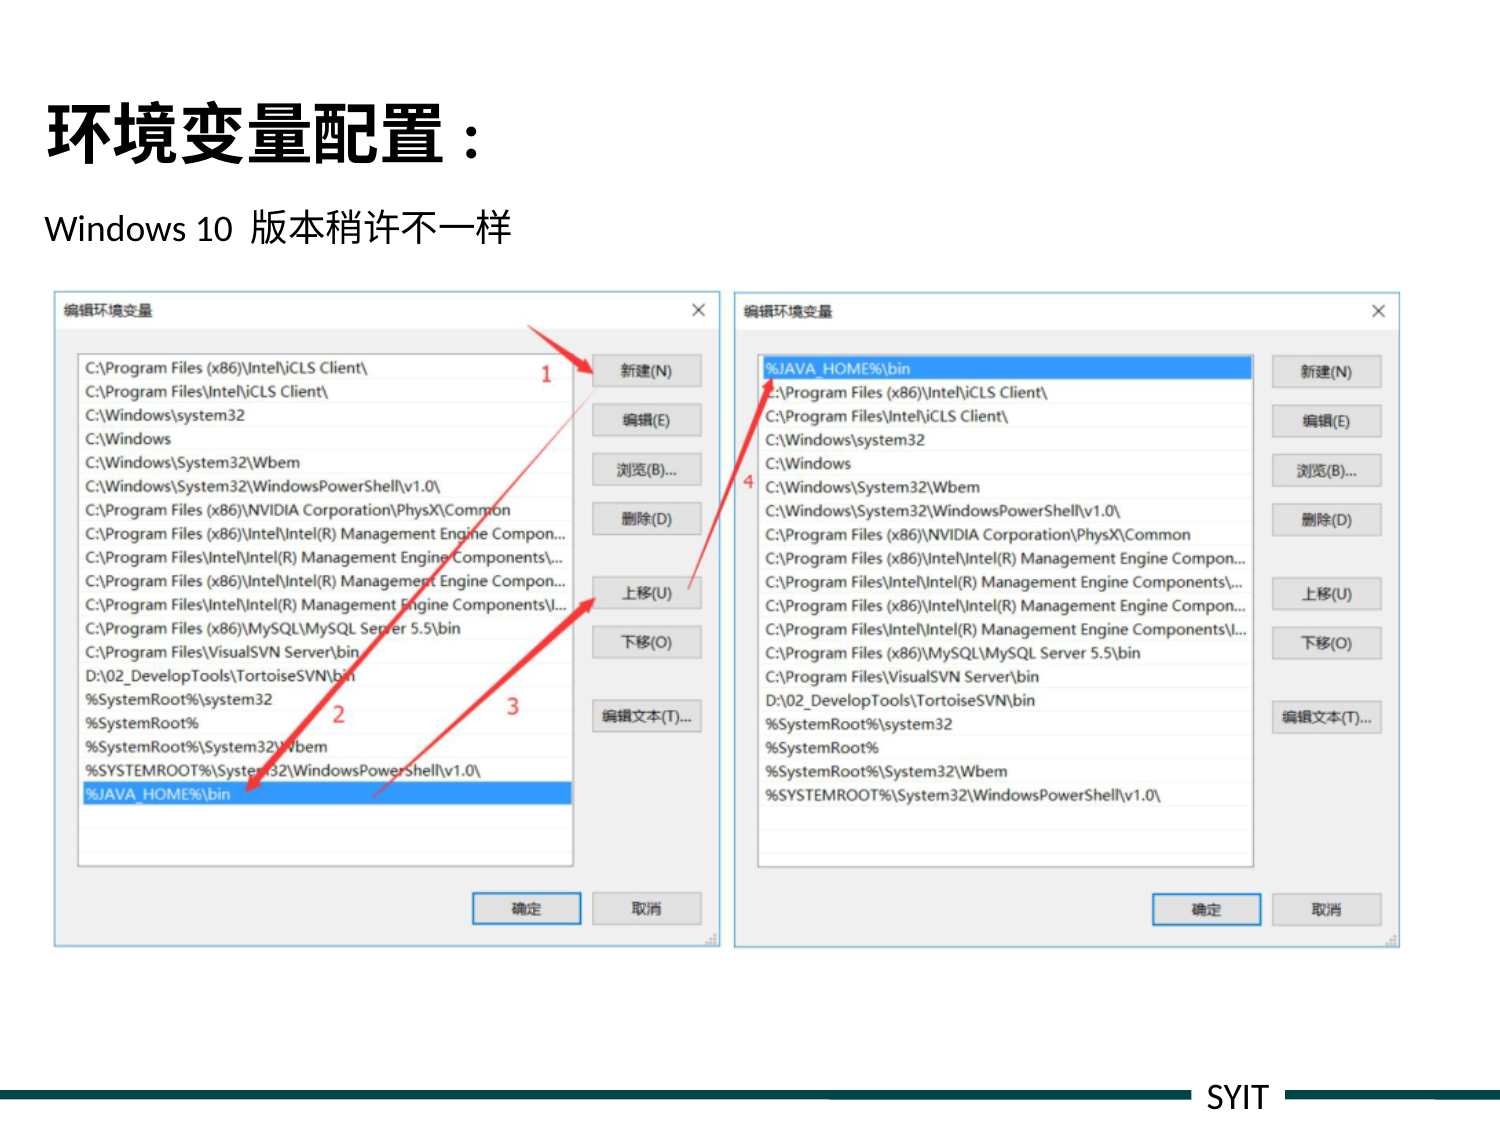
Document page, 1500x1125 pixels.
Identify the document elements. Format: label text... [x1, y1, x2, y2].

title 环境变量配置: [31, 59, 1388, 205]
subtitle Windows 10 版本稍许不一样 [29, 196, 1353, 1024]
picture [52, 290, 1404, 953]
text_box SYIT [1191, 1064, 1285, 1124]
